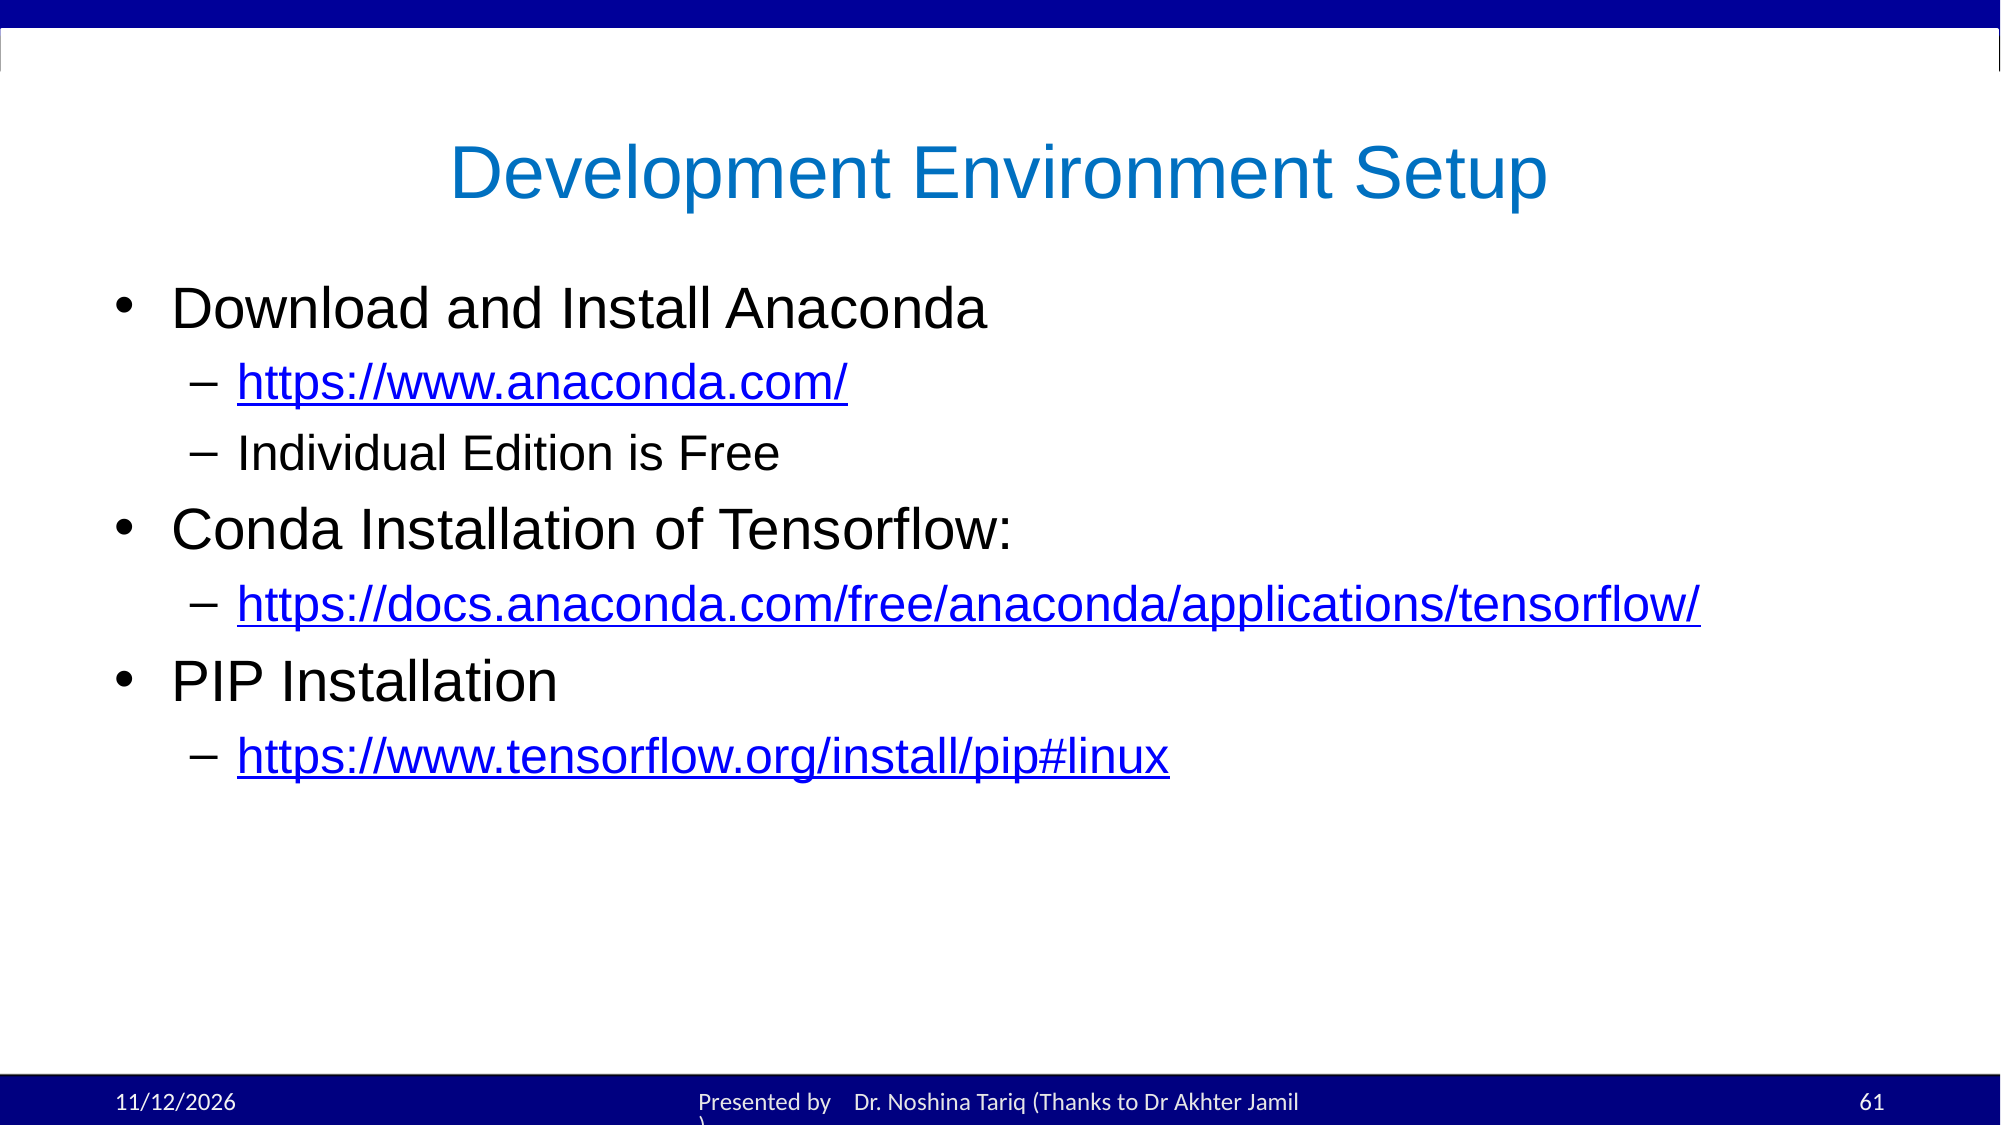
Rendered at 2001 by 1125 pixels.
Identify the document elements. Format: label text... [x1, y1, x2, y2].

slide_number 61 [1433, 1062, 1900, 1125]
picture [0, 0, 2001, 1125]
list Download and Install Anaconda https://www.anaconda.com/ Individual Edition is Free Conda Installation of Tensorflow: https://docs.anaconda.com/free/anaconda/applications/tensorflow/ PIP Installation https://www.tensorflow.org/install/pip#linux [99, 262, 1900, 1005]
slide_number 19-Aug-25 [99, 1062, 567, 1125]
title Development Environment Setup [99, 99, 1900, 238]
footer Presented by Dr. Noshina Tariq (Thanks to Dr Akhter Jamil) [683, 1062, 1317, 1125]
